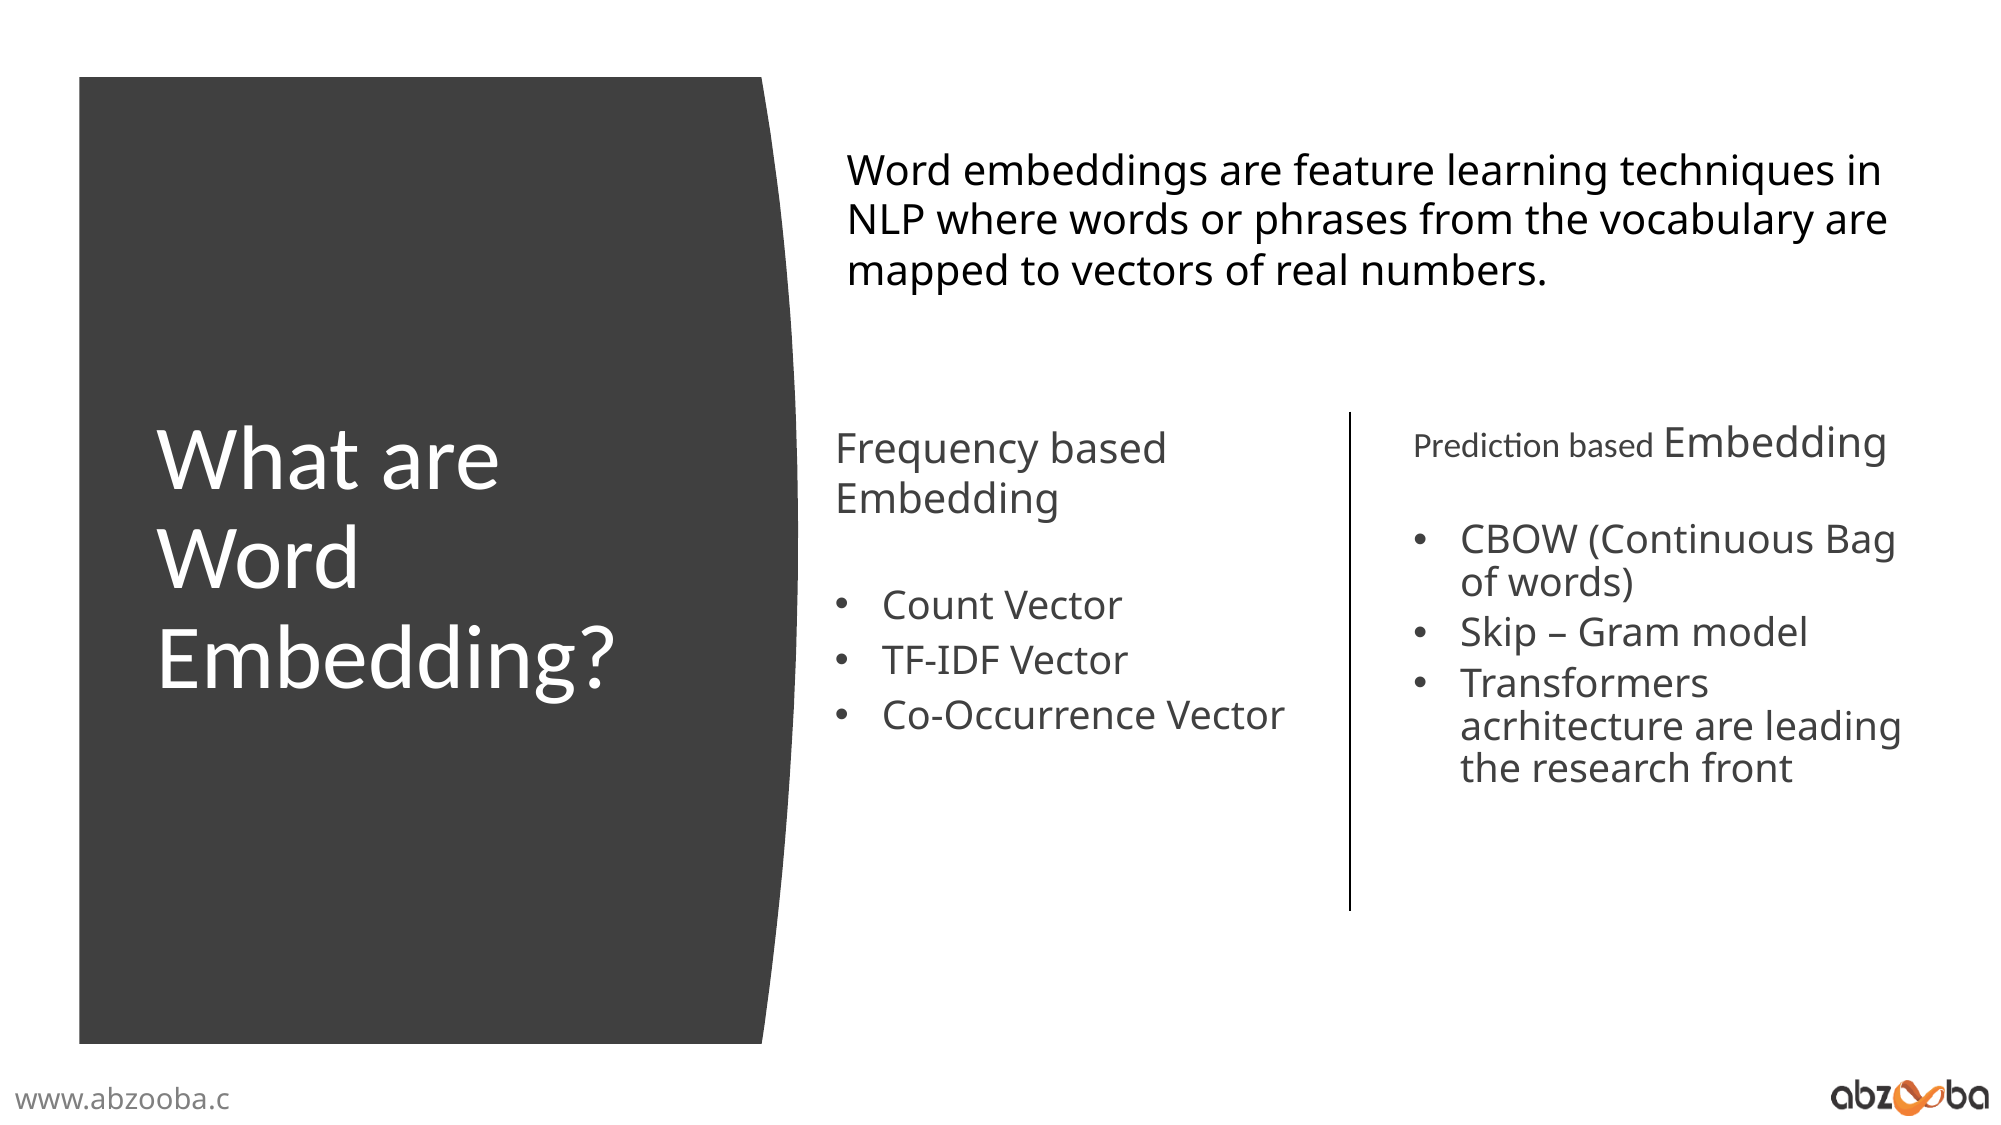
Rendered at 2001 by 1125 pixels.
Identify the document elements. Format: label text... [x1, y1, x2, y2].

title What are Word Embedding? [141, 166, 702, 953]
picture [1831, 1079, 1989, 1116]
list Prediction based Embedding CBOW (Continuous Bag of words) Skip – Gram model Transformers acrhitecture are leading the research front [1413, 411, 1938, 819]
text_box [77, 75, 801, 1046]
list Frequency based Embedding Count Vector TF-IDF Vector Co-Occurrence Vector [834, 411, 1342, 817]
text_box Word embeddings are feature learning techniques in NLP where words or phrases from the vocabulary are mapped to vectors of real numbers. [831, 135, 1980, 301]
